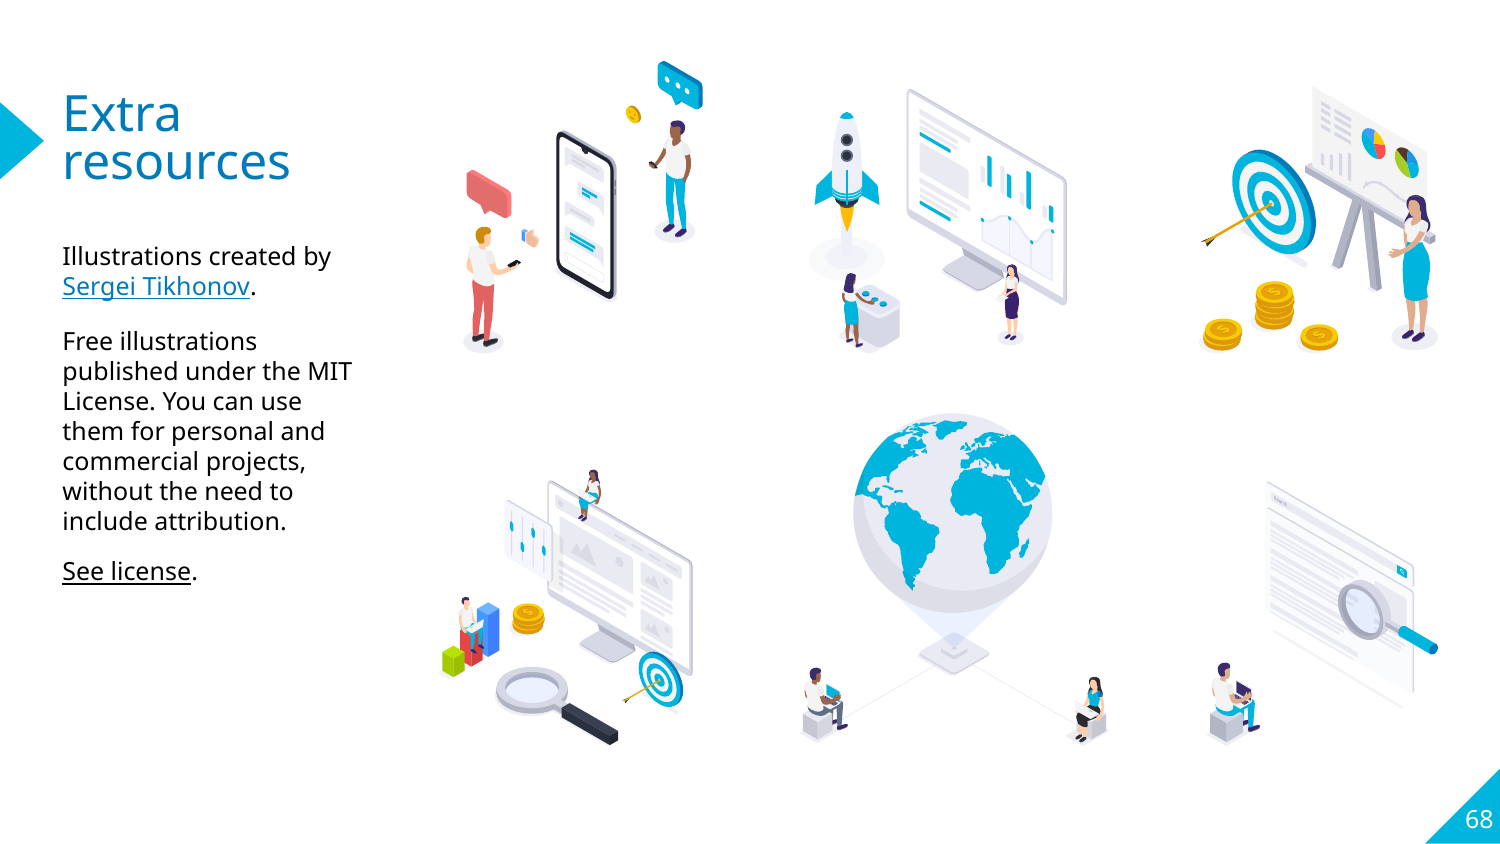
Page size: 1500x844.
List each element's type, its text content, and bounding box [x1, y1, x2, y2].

slide_number 68 [1418, 760, 1494, 838]
text_box Illustrations created by Sergei Tikhonov. Free illustrations published under the MIT License. You can use them for personal and commercial projects, without the need to include attribution. See license. [62, 240, 355, 743]
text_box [1206, 481, 1439, 747]
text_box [799, 413, 1110, 747]
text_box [438, 469, 693, 747]
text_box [463, 60, 703, 354]
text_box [1198, 85, 1439, 354]
title Extra resources [62, 102, 319, 180]
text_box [808, 88, 1068, 354]
